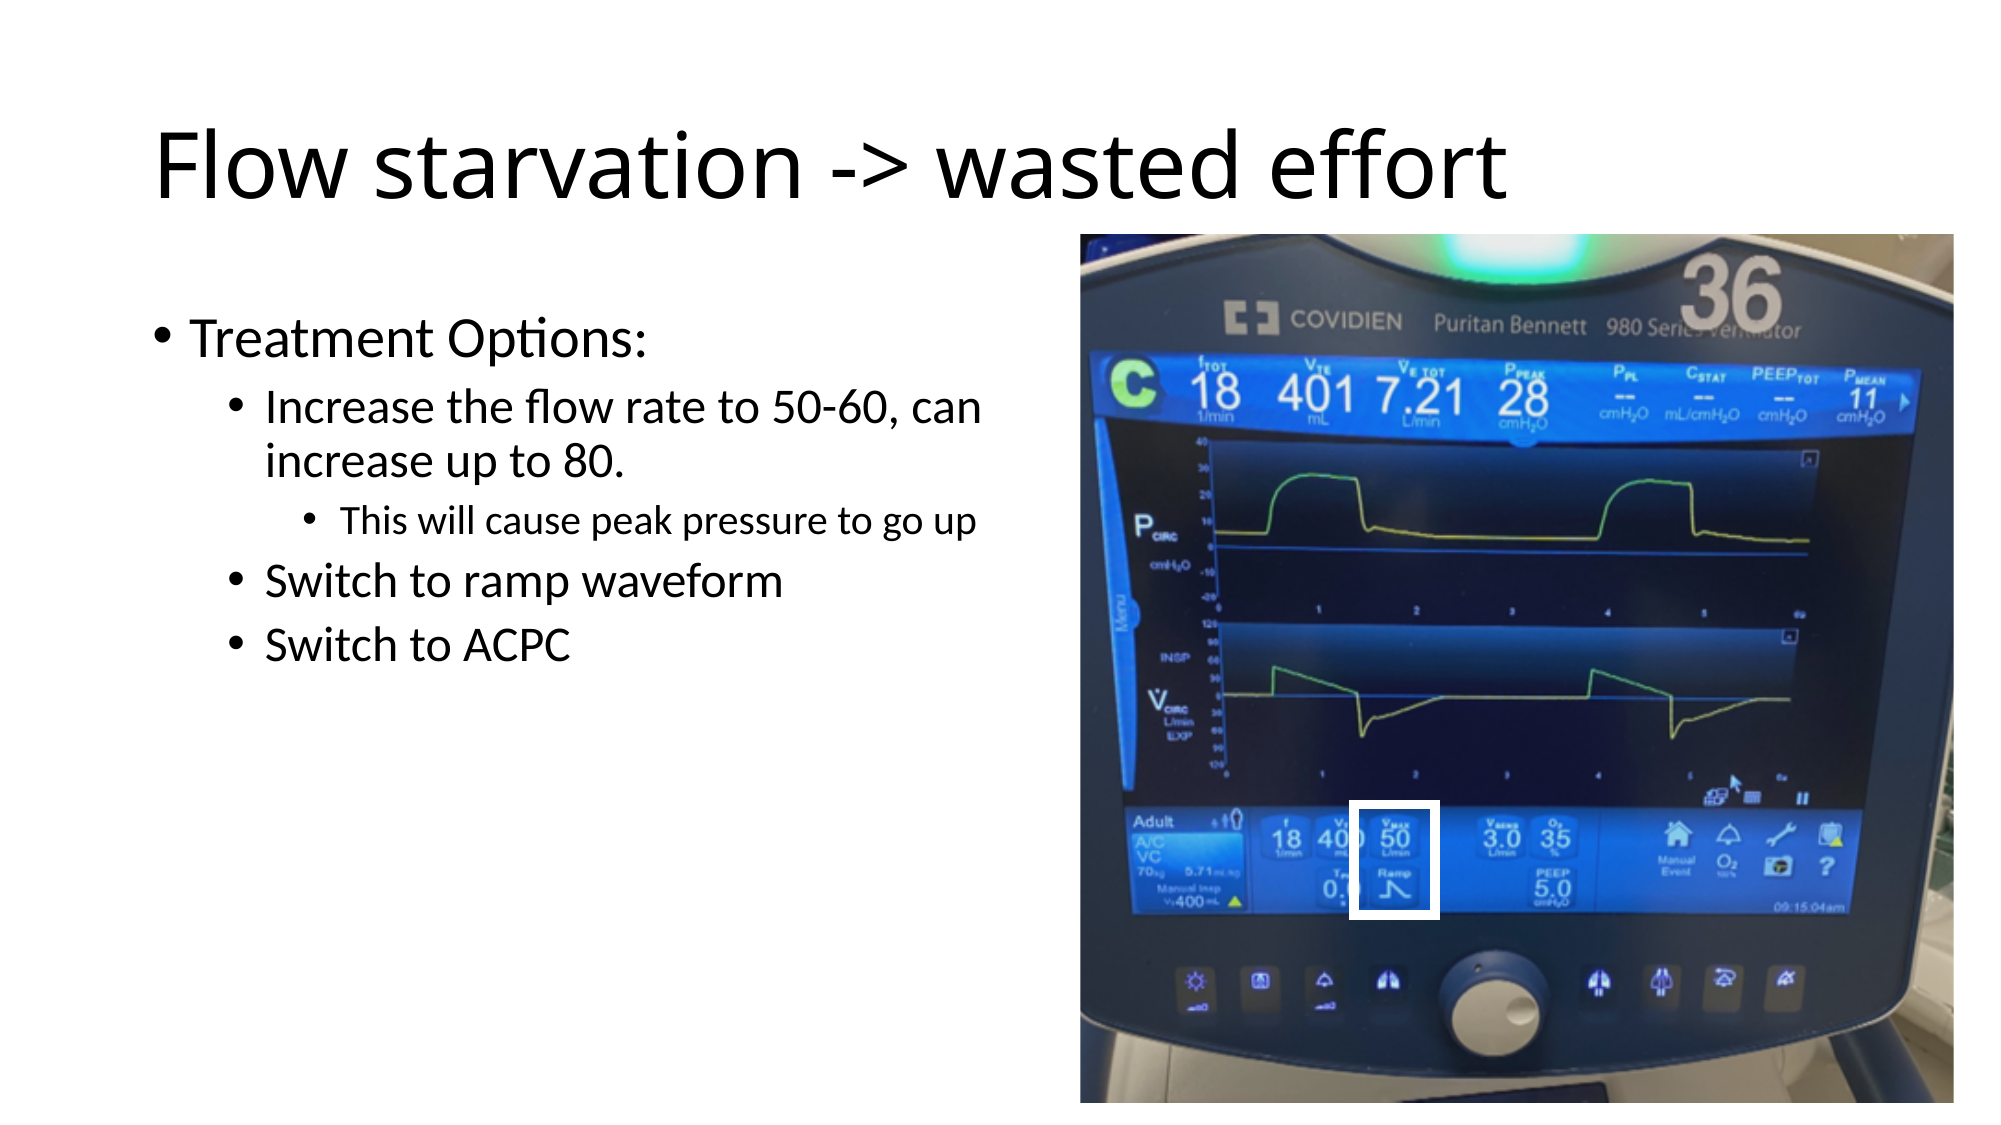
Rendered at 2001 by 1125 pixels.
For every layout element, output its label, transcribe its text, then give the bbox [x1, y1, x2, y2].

title Flow starvation -> wasted effort [137, 59, 1863, 278]
picture [1080, 234, 1954, 1103]
text_box Treatment Options: Increase the flow rate to 50-60, can increase up to 80. This will cause peak pressure to go up Switch to ramp waveform Switch to ACPC [137, 299, 1057, 1014]
